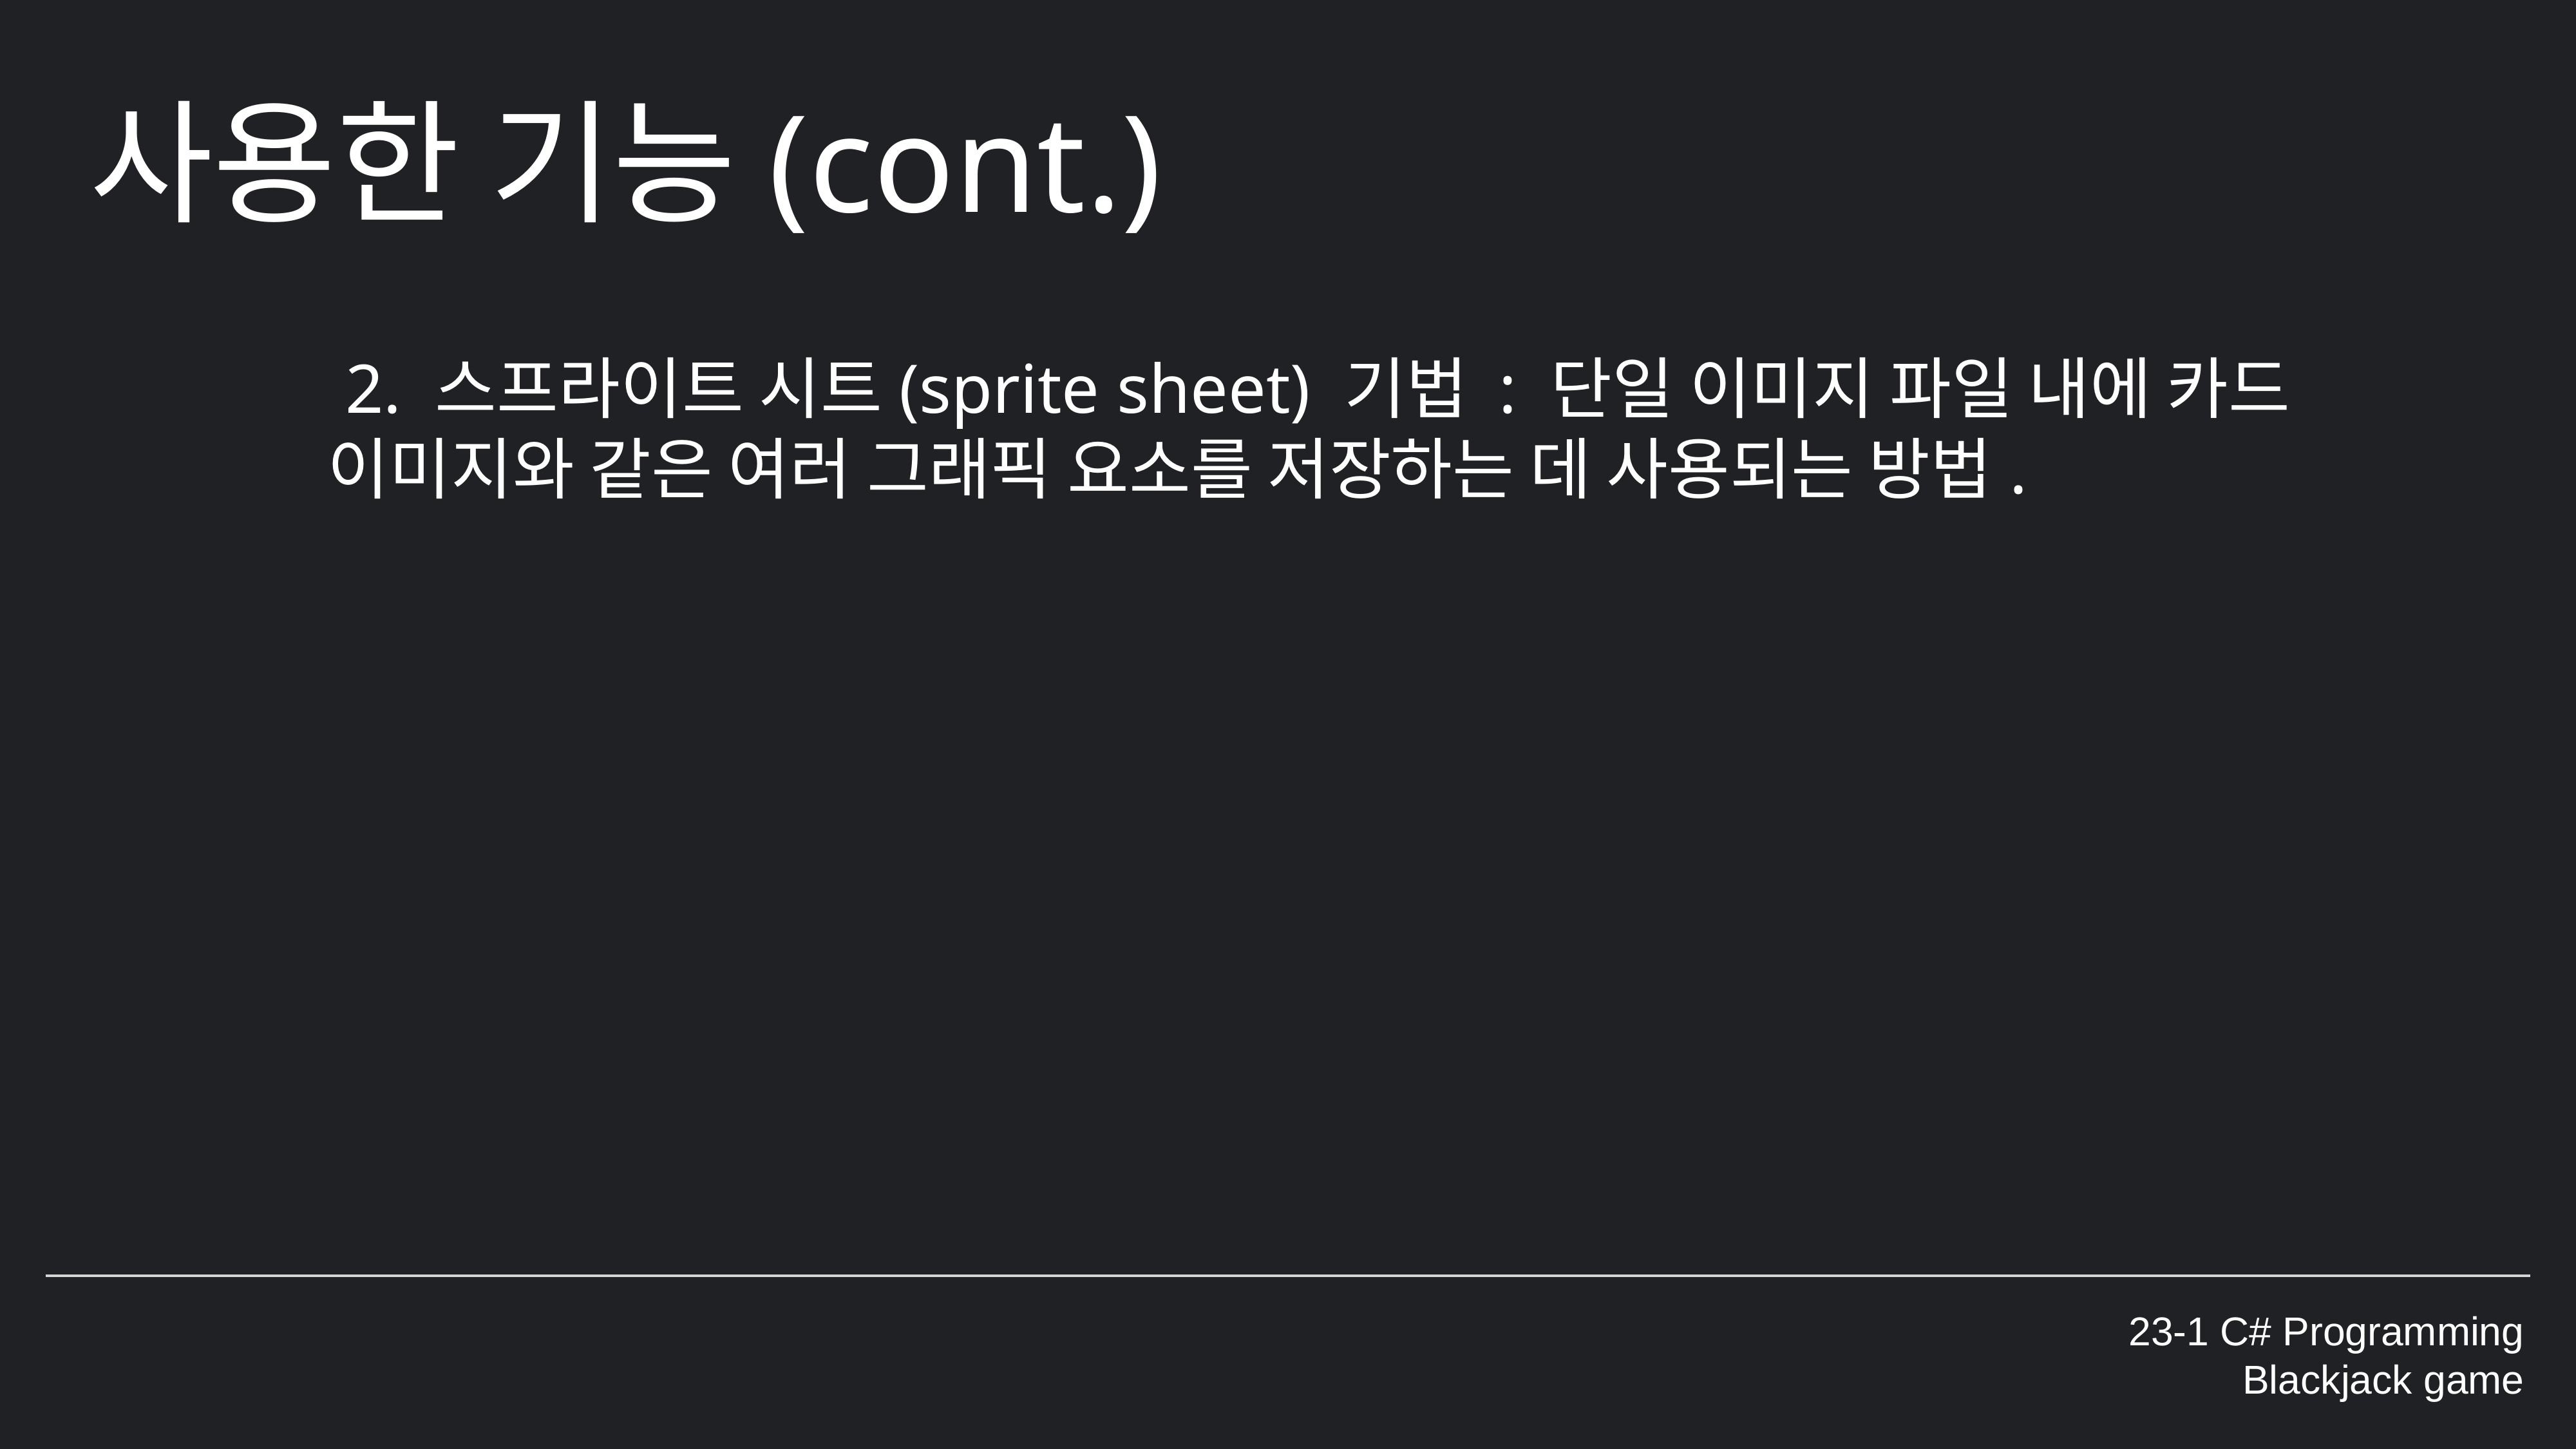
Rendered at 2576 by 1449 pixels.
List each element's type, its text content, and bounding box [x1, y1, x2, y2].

text_box 23-1 C# Programming Blackjack game [1544, 1300, 2530, 1407]
text_box 사용한 기능(cont.) [21, 68, 1231, 249]
text_box 2. 스프라이트 시트(sprite sheet) 기법 : 단일 이미지 파일 내에 카드 이미지와 같은 여러 그래픽 요소를 저장하는 데 사용되는 방법. [318, 336, 2341, 1242]
